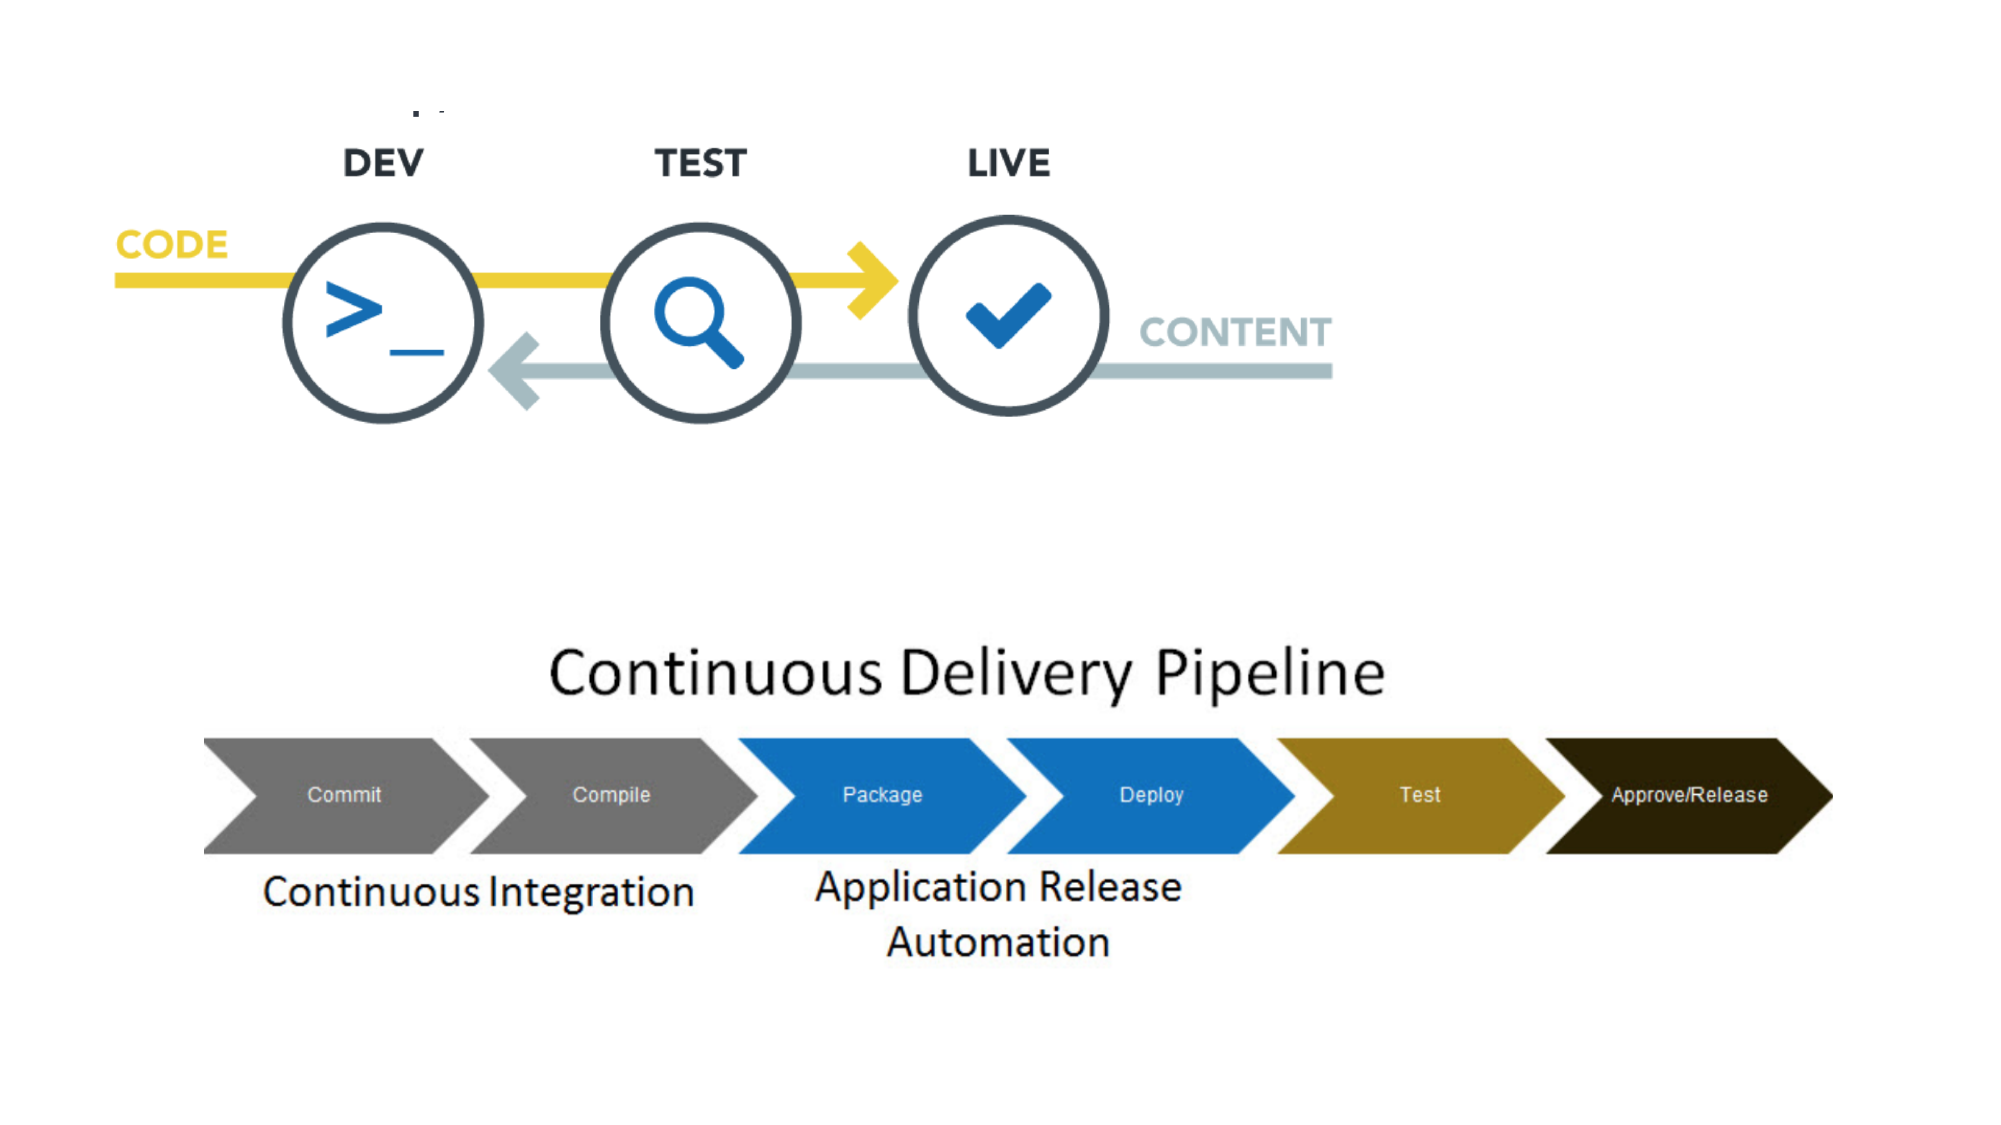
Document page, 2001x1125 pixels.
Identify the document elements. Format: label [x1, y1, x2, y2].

picture [107, 111, 1354, 437]
picture [204, 612, 1833, 974]
